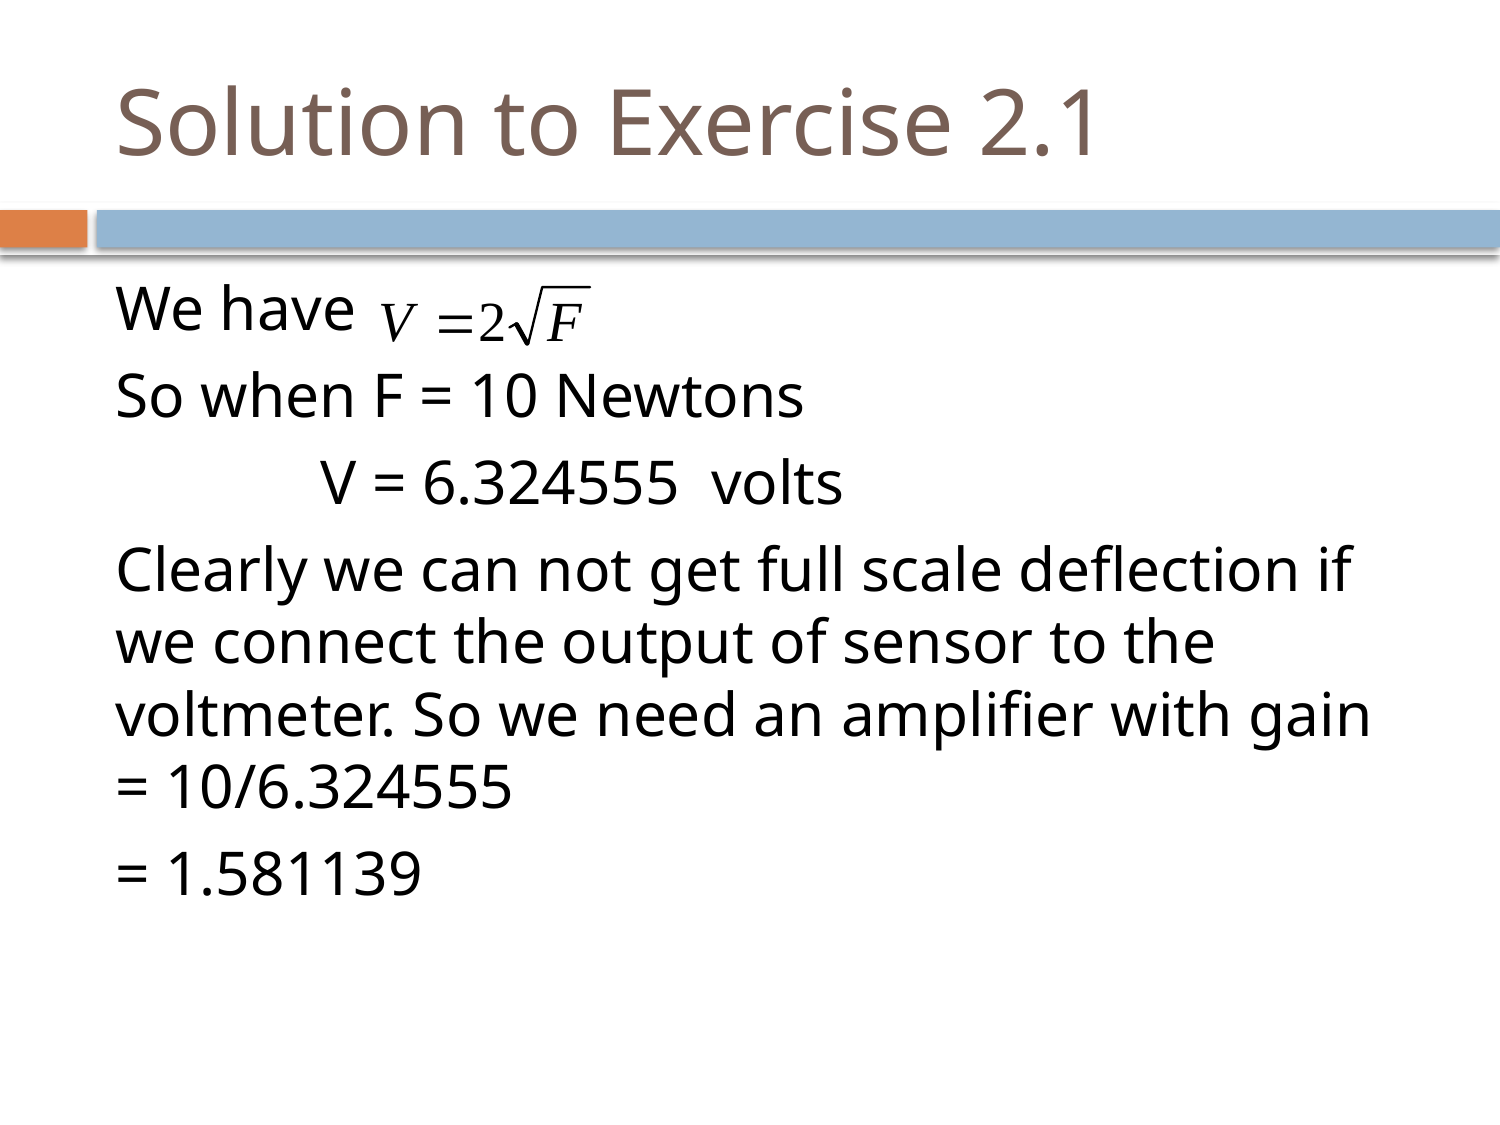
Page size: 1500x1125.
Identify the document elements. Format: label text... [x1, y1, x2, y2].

list We have So when F = 10 Newtons V = 6.324555 volts Clearly we can not get full scale deflection if we connect the output of sensor to the voltmeter. So we need an amplifier with gain = 10/6.324555 = 1.581139 [100, 262, 1438, 1000]
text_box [374, 274, 602, 356]
title Solution to Exercise 2.1 [100, 37, 1438, 200]
